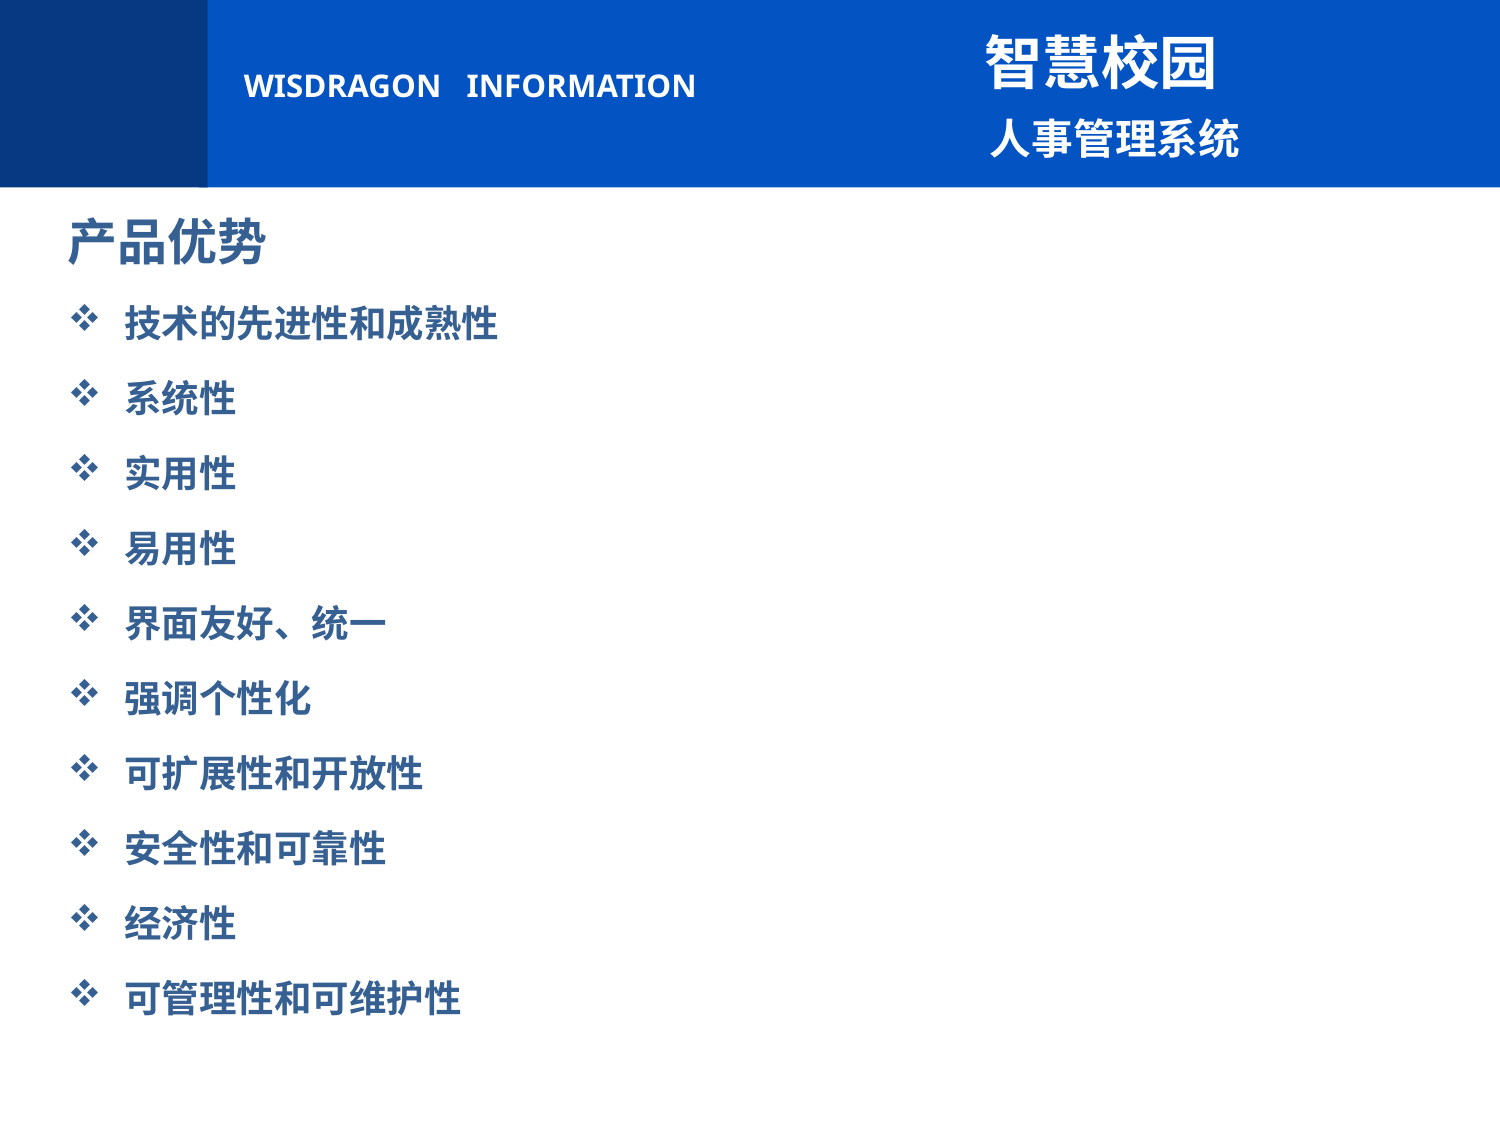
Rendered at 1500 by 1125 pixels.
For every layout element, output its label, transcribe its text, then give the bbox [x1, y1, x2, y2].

text_box 智慧校园 人事管理系统 [702, 19, 1500, 174]
list 产品优势 技术的先进性和成熟性 系统性 实用性 易用性 界面友好、统一 强调个性化 可扩展性和开放性 安全性和可靠性 经济性 可管理性和可维护性 [53, 172, 1404, 916]
